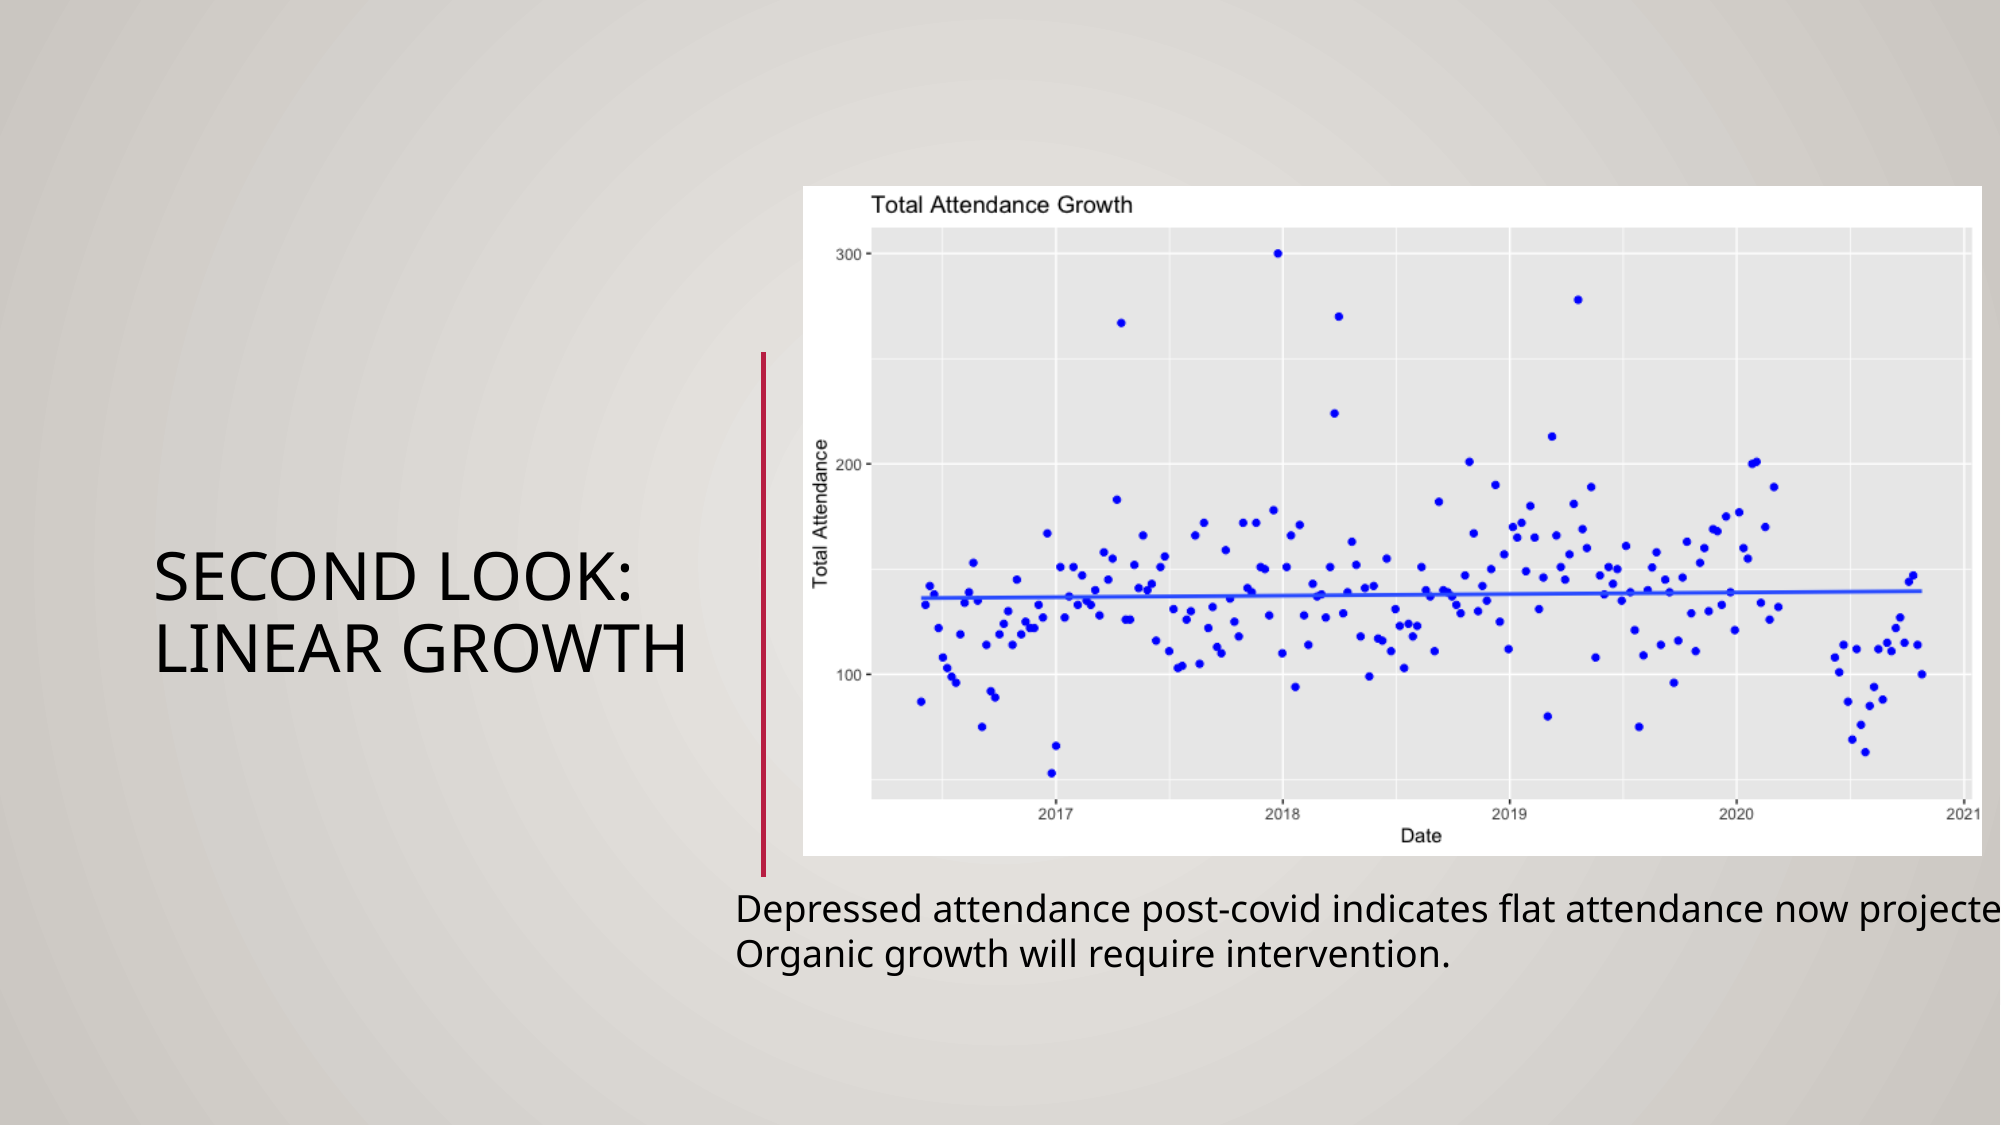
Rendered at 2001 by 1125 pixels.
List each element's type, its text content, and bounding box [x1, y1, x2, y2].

text_box Depressed attendance post-covid indicates flat attendance now projected. Organic growth will require intervention. [720, 877, 2000, 983]
picture [803, 186, 1982, 856]
title Second Look: Linear Growth [138, 262, 720, 968]
text_box [0, 0, 2000, 1125]
